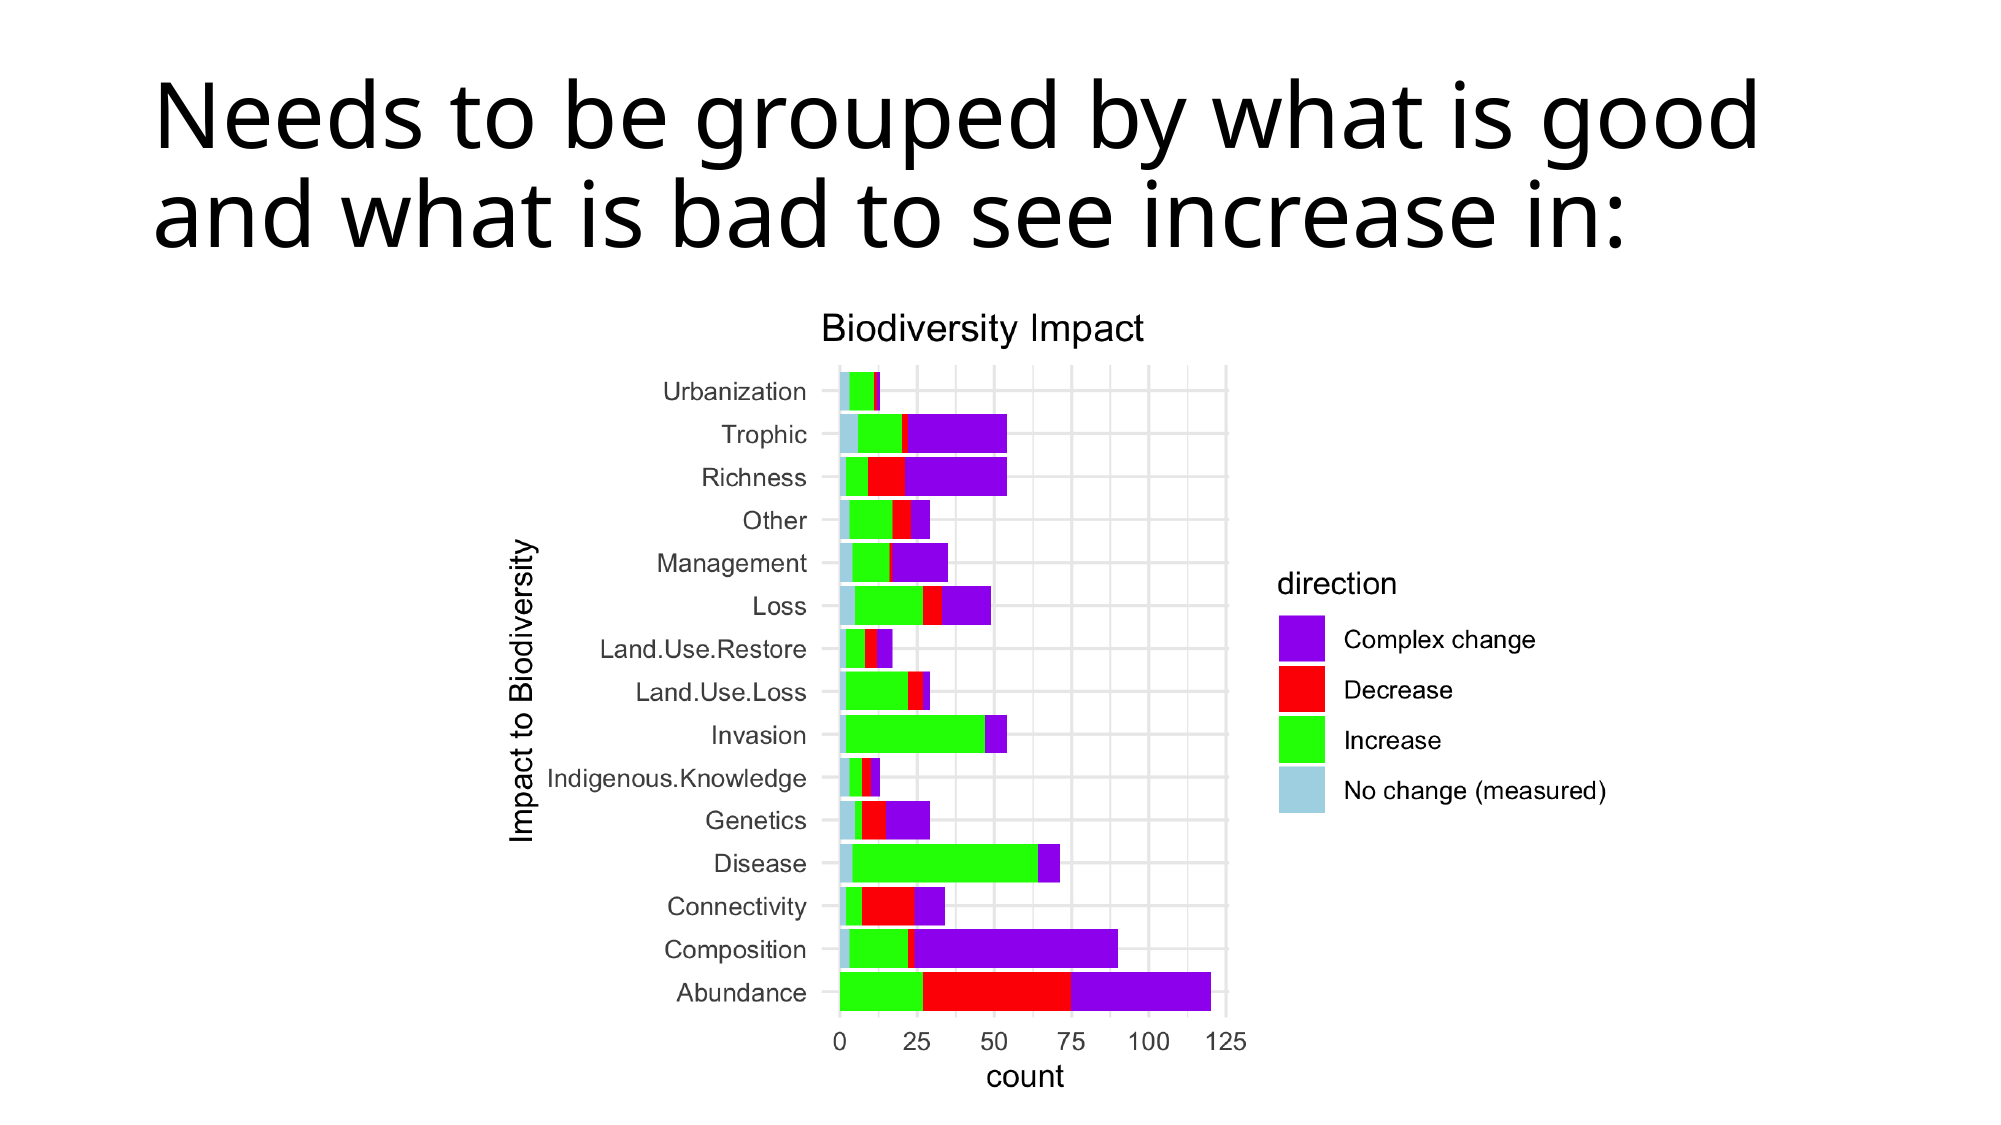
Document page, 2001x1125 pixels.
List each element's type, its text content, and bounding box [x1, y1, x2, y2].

title Needs to be grouped by what is good and what is bad to see increase in: [137, 59, 1863, 278]
picture [492, 296, 1638, 1109]
